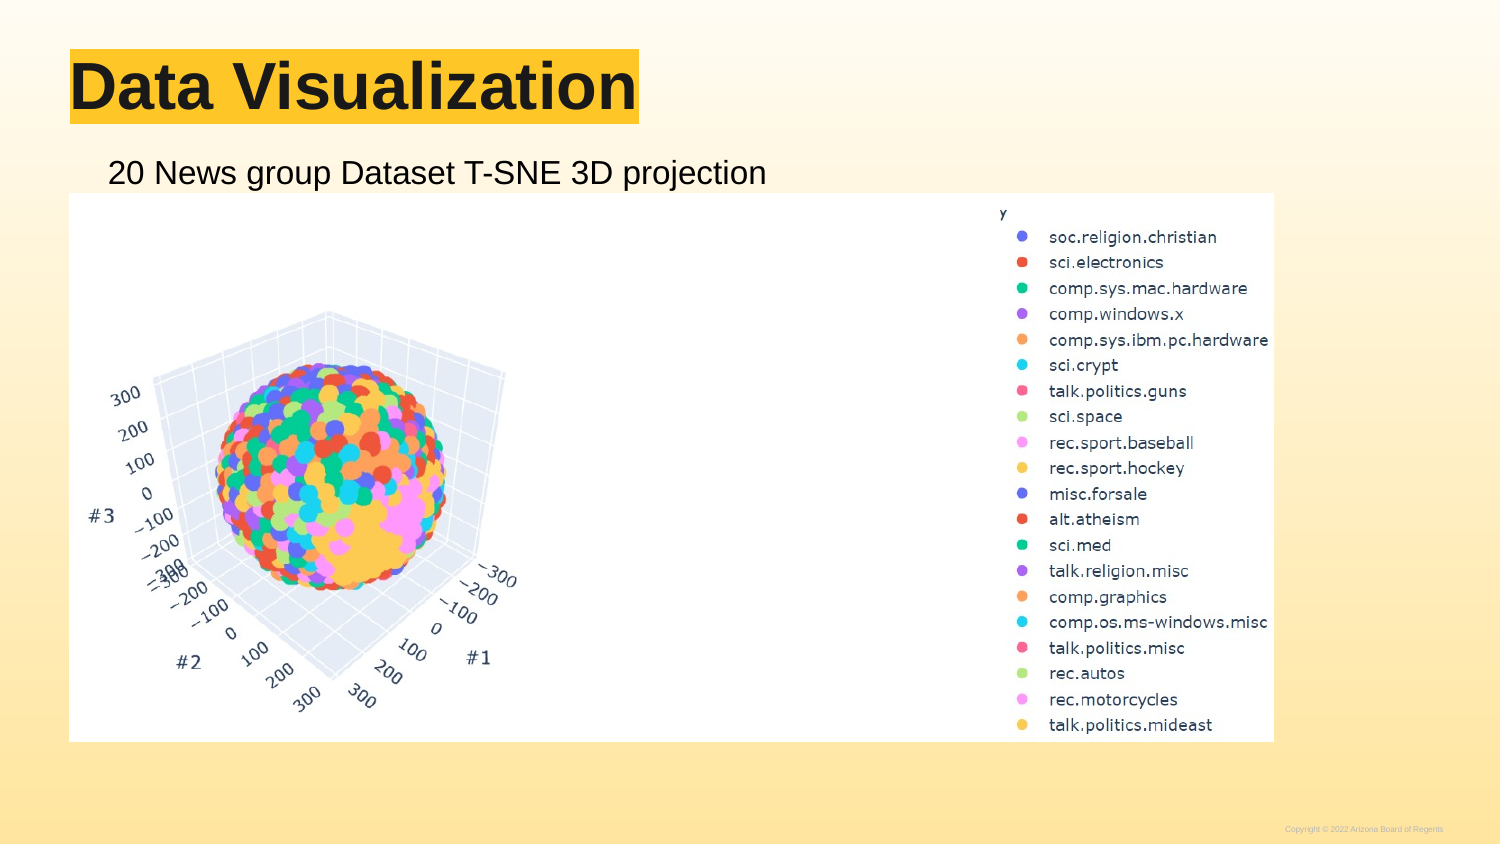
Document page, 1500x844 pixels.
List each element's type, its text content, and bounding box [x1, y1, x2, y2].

list 20 News group Dataset T-SNE 3D projection [70, 145, 1431, 792]
picture [69, 193, 1274, 742]
title Data Visualization [69, 51, 1431, 145]
